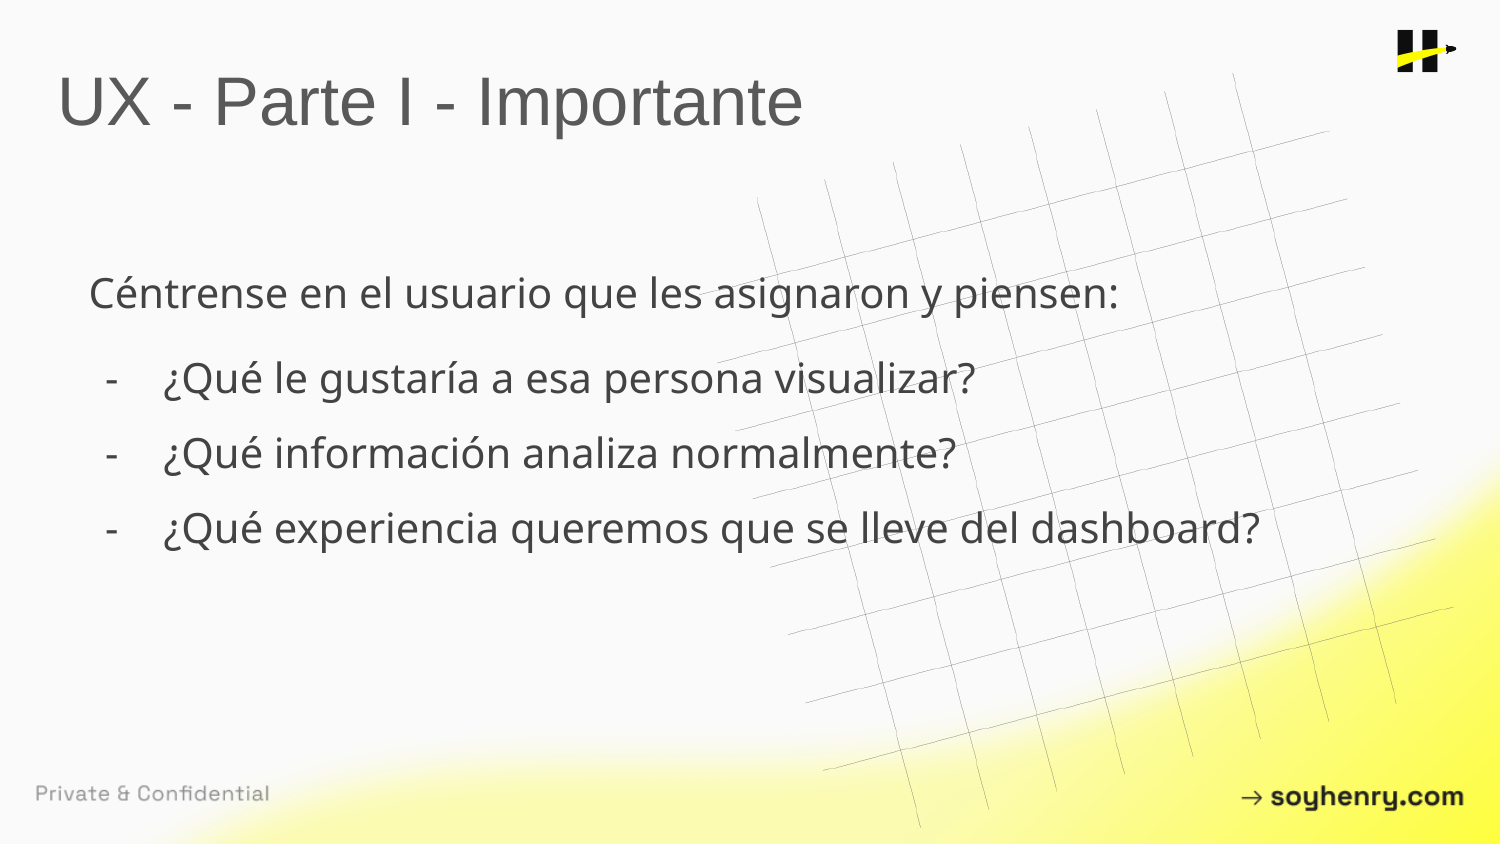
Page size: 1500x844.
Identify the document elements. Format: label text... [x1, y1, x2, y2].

text_box Céntrense en el usuario que les asignaron y piensen: ¿Qué le gustaría a esa persona visualizar? ¿Qué información analiza normalmente? ¿Qué experiencia queremos que se lleve del dashboard? [73, 226, 1447, 606]
picture [0, 0, 1500, 844]
title UX - Parte I - Importante [42, 23, 1265, 184]
